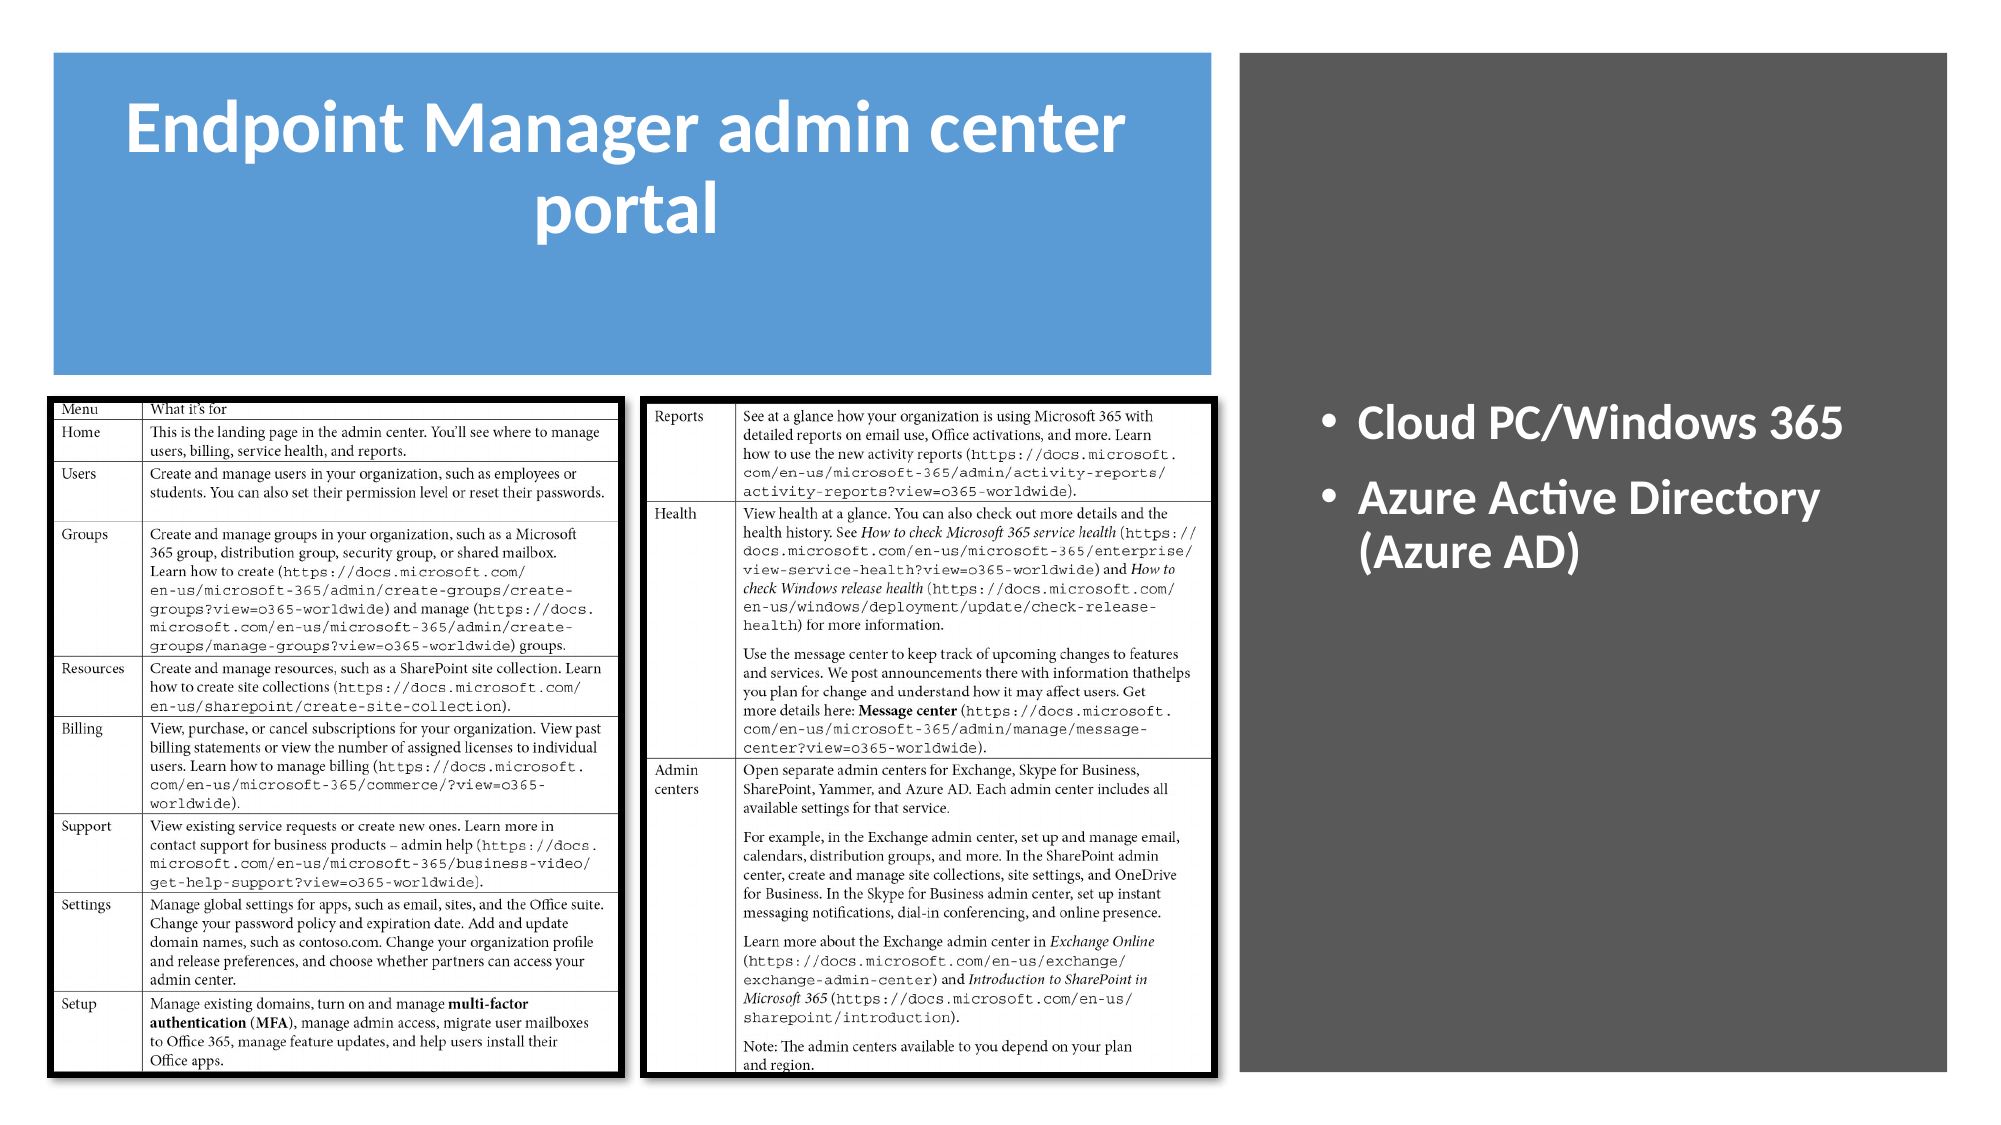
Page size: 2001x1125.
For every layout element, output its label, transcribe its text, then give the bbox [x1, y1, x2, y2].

picture [646, 402, 1212, 1072]
picture [53, 402, 619, 1072]
title Endpoint Manager admin center portal [85, 80, 1168, 348]
text_box [1239, 52, 1948, 1073]
text_box [53, 52, 1212, 376]
list Cloud PC/Windows 365 Azure Active Directory (Azure AD) [1305, 125, 1882, 1000]
